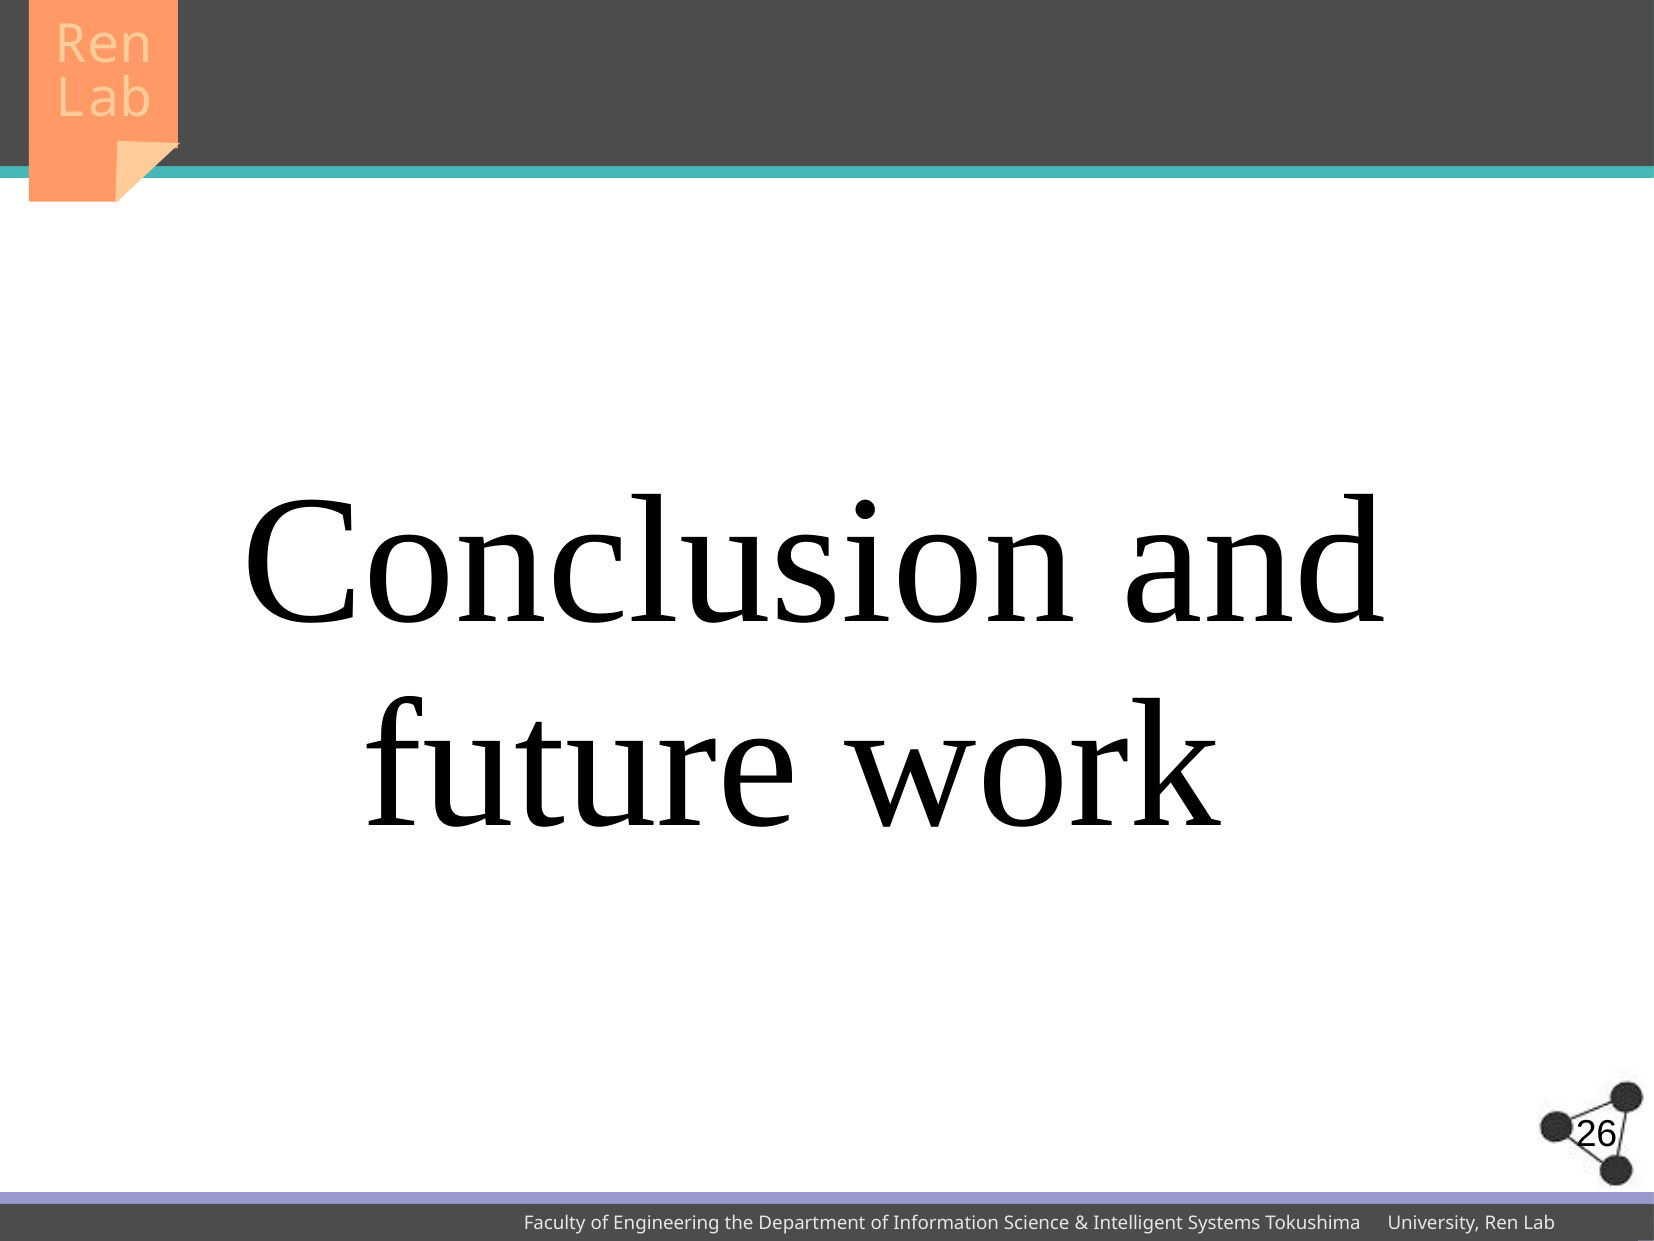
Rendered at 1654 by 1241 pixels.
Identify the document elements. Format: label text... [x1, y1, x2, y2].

text_box Conclusion and future work [177, 450, 1407, 894]
picture [1523, 1069, 1654, 1192]
